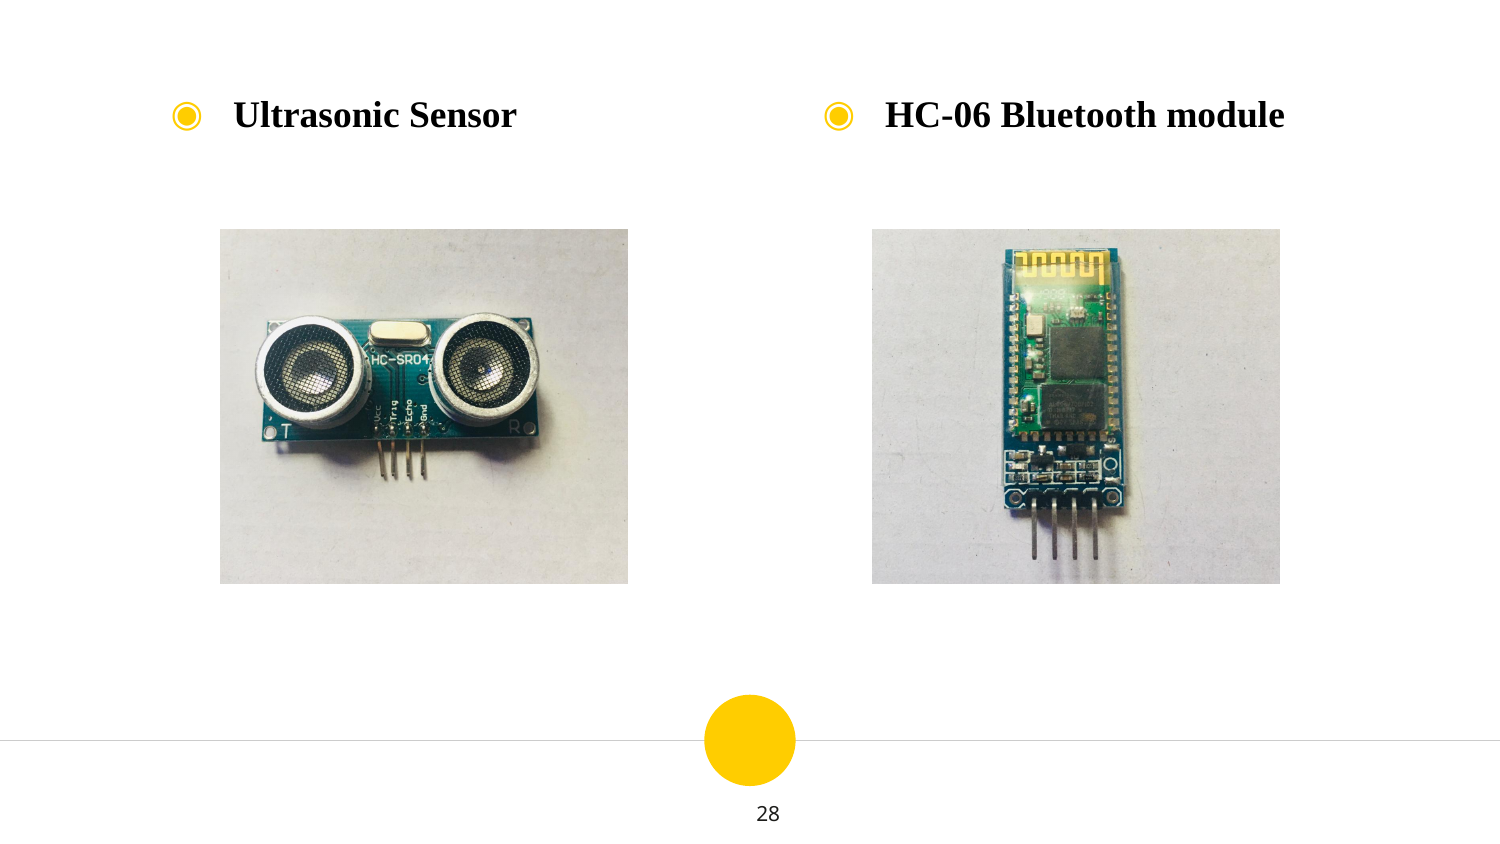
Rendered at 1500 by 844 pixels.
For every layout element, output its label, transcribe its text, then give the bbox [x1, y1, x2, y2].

list Ultrasonic Sensor [143, 75, 705, 687]
picture [220, 229, 628, 584]
picture [872, 229, 1280, 584]
list HC-06 Bluetooth module [795, 75, 1357, 712]
slide_number 28 [705, 786, 795, 844]
